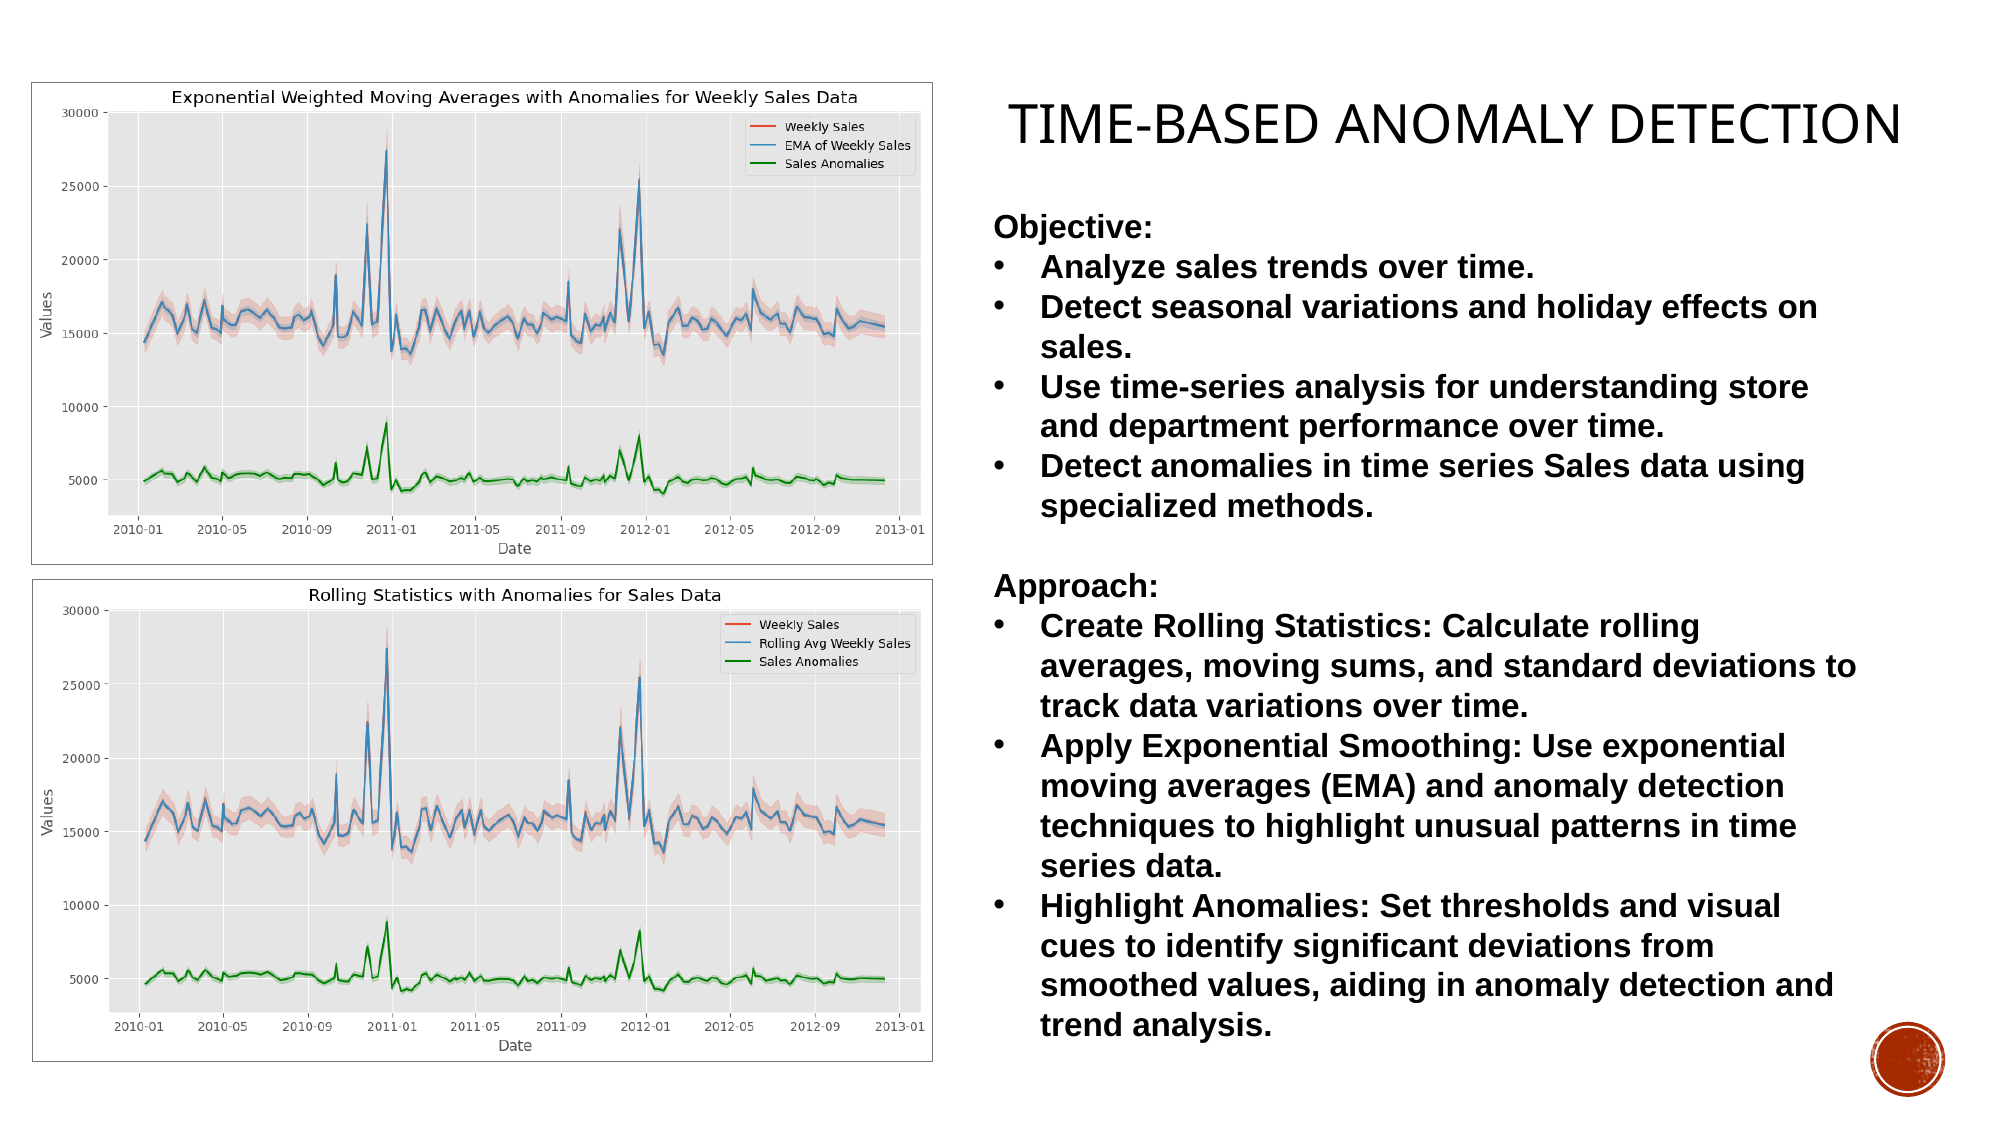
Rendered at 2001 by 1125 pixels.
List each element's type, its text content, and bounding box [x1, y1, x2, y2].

title Time-Based Anomaly Detection [954, 82, 1957, 170]
text_box Objective: Analyze sales trends over time. Detect seasonal variations and holiday effects on sales. Use time-series analysis for understanding store and department performance over time. Detect anomalies in time series Sales data using specialized methods. Approach: Create Rolling Statistics: Calculate rolling averages, moving sums, and standard deviations to track data variations over time. Apply Exponential Smoothing: Use exponential moving averages (EMA) and anomaly detection techniques to highlight unusual patterns in time series data. Highlight Anomalies: Set thresholds and visual cues to identify significant deviations from smoothed values, aiding in anomaly detection and trend analysis. [978, 197, 1879, 1051]
picture [33, 580, 933, 1061]
picture [32, 83, 932, 564]
